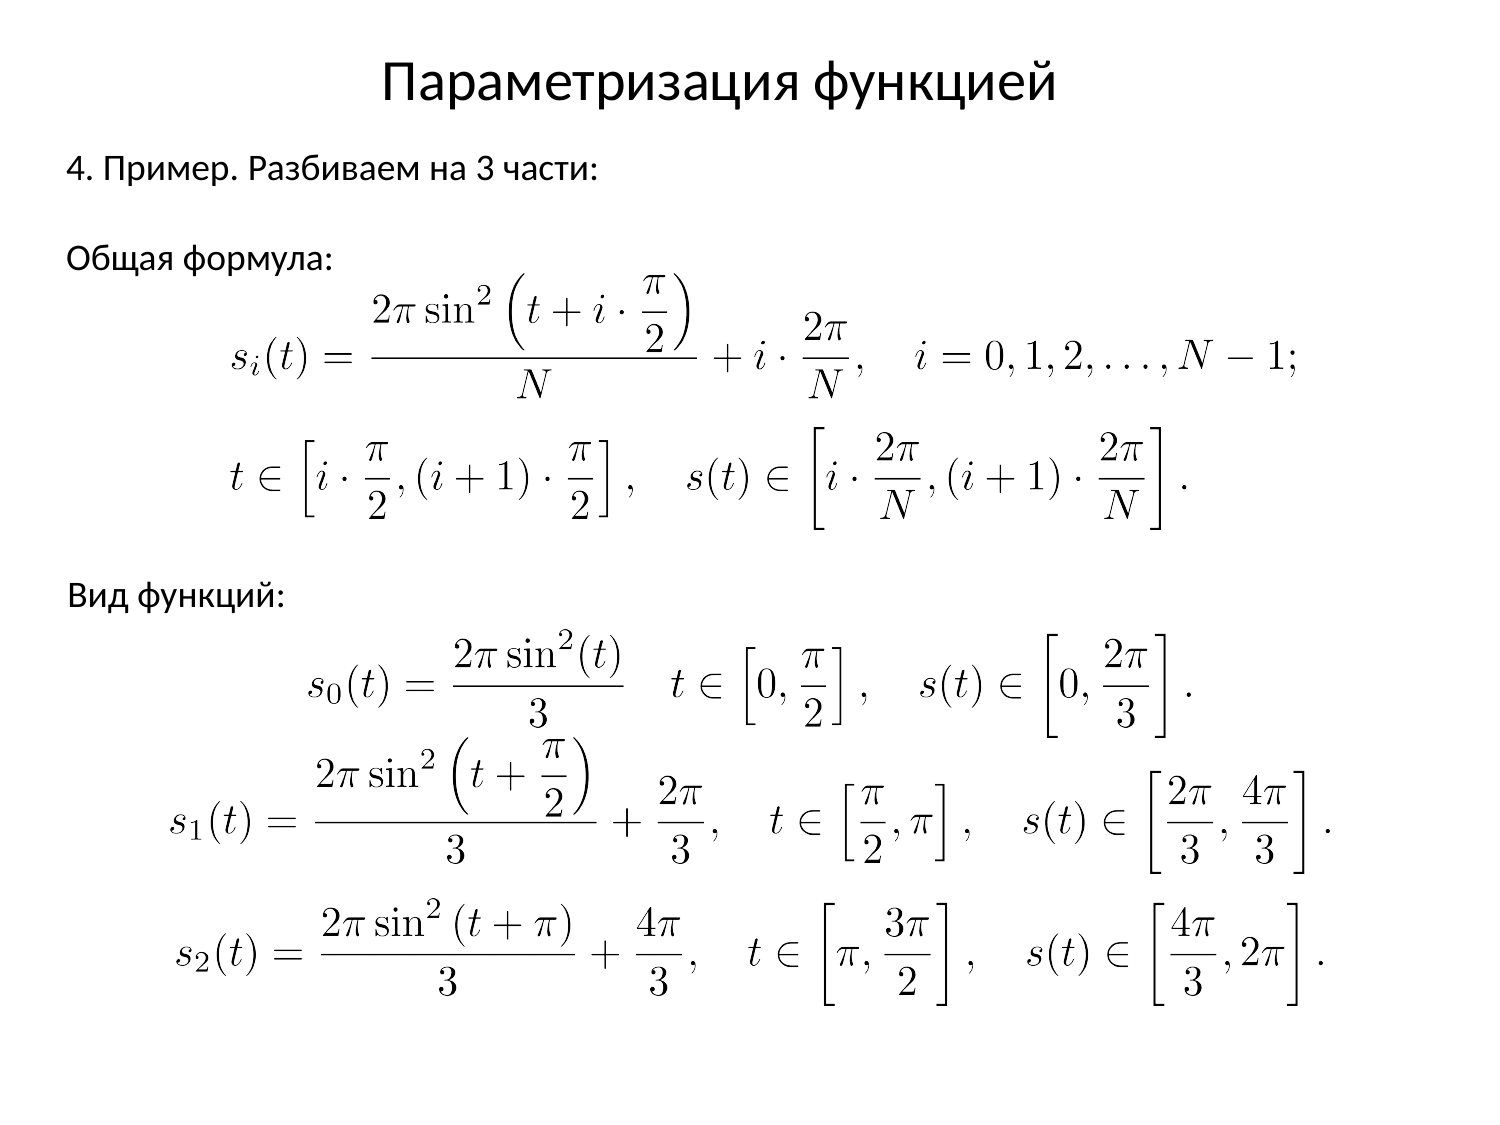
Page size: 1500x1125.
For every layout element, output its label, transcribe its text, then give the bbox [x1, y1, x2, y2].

text_box 4. Пример. Разбиваем на 3 части: Общая формула: [51, 135, 1402, 286]
picture [170, 629, 1330, 874]
picture [230, 273, 1295, 530]
text_box Вид функций: [52, 562, 301, 623]
picture [176, 898, 1323, 1006]
